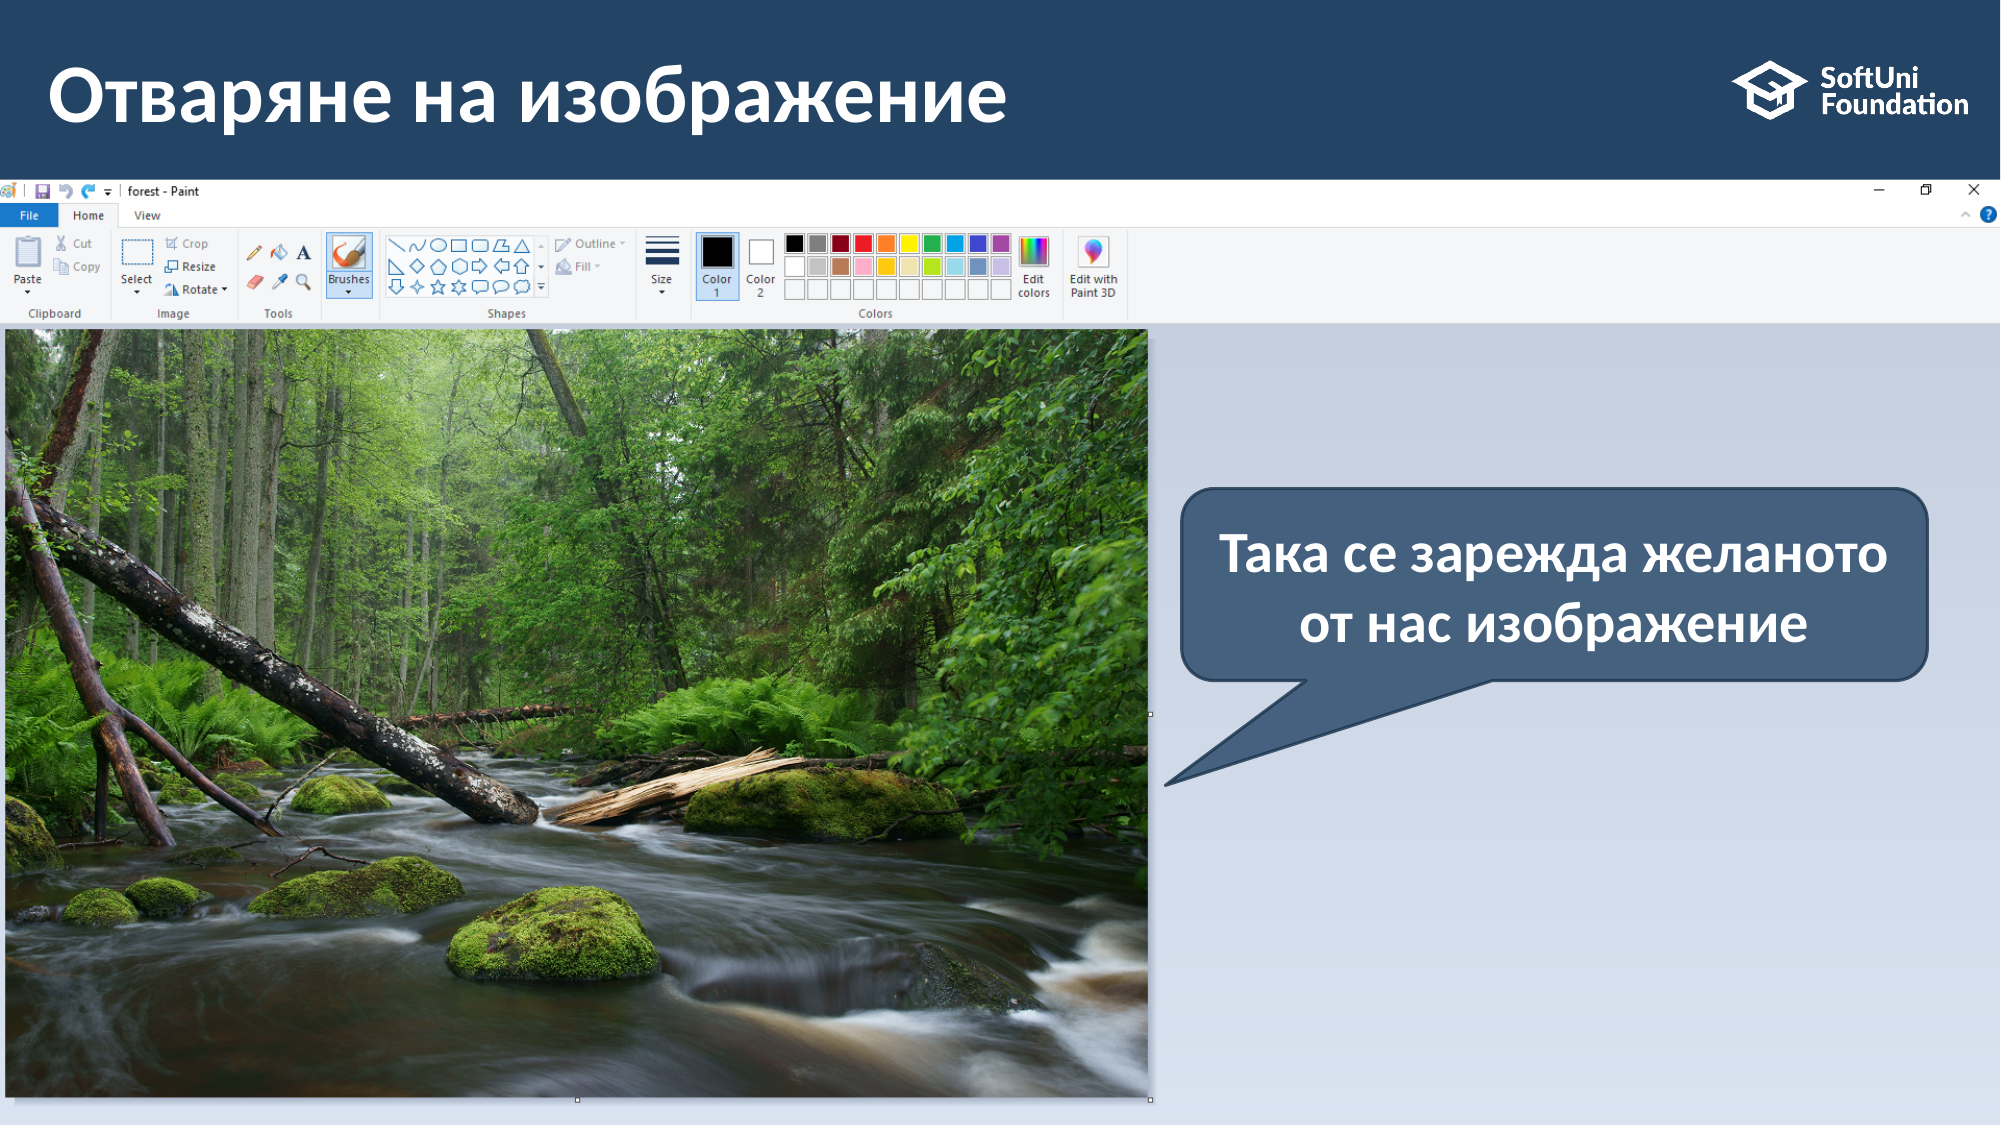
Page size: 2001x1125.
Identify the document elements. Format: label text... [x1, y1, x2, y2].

title Отваряне на изображение [31, 16, 1716, 162]
picture [1731, 60, 1968, 120]
picture [0, 179, 2000, 1125]
